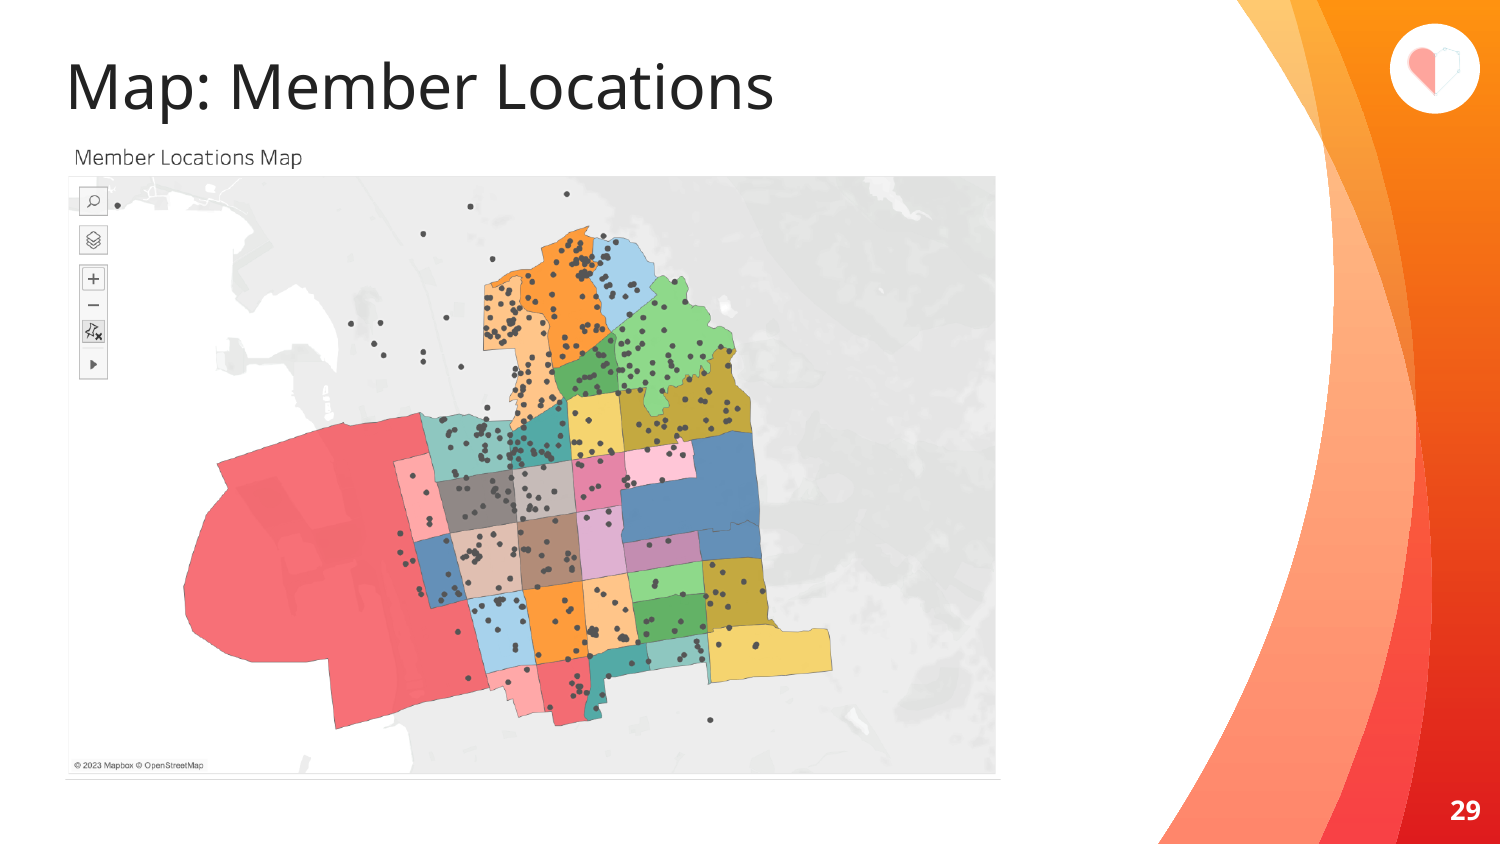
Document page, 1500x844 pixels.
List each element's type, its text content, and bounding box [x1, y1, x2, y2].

picture [65, 133, 1001, 780]
slide_number ‹#› [1391, 779, 1482, 844]
title Map: Member Locations [65, 0, 1056, 123]
picture [1407, 47, 1461, 96]
